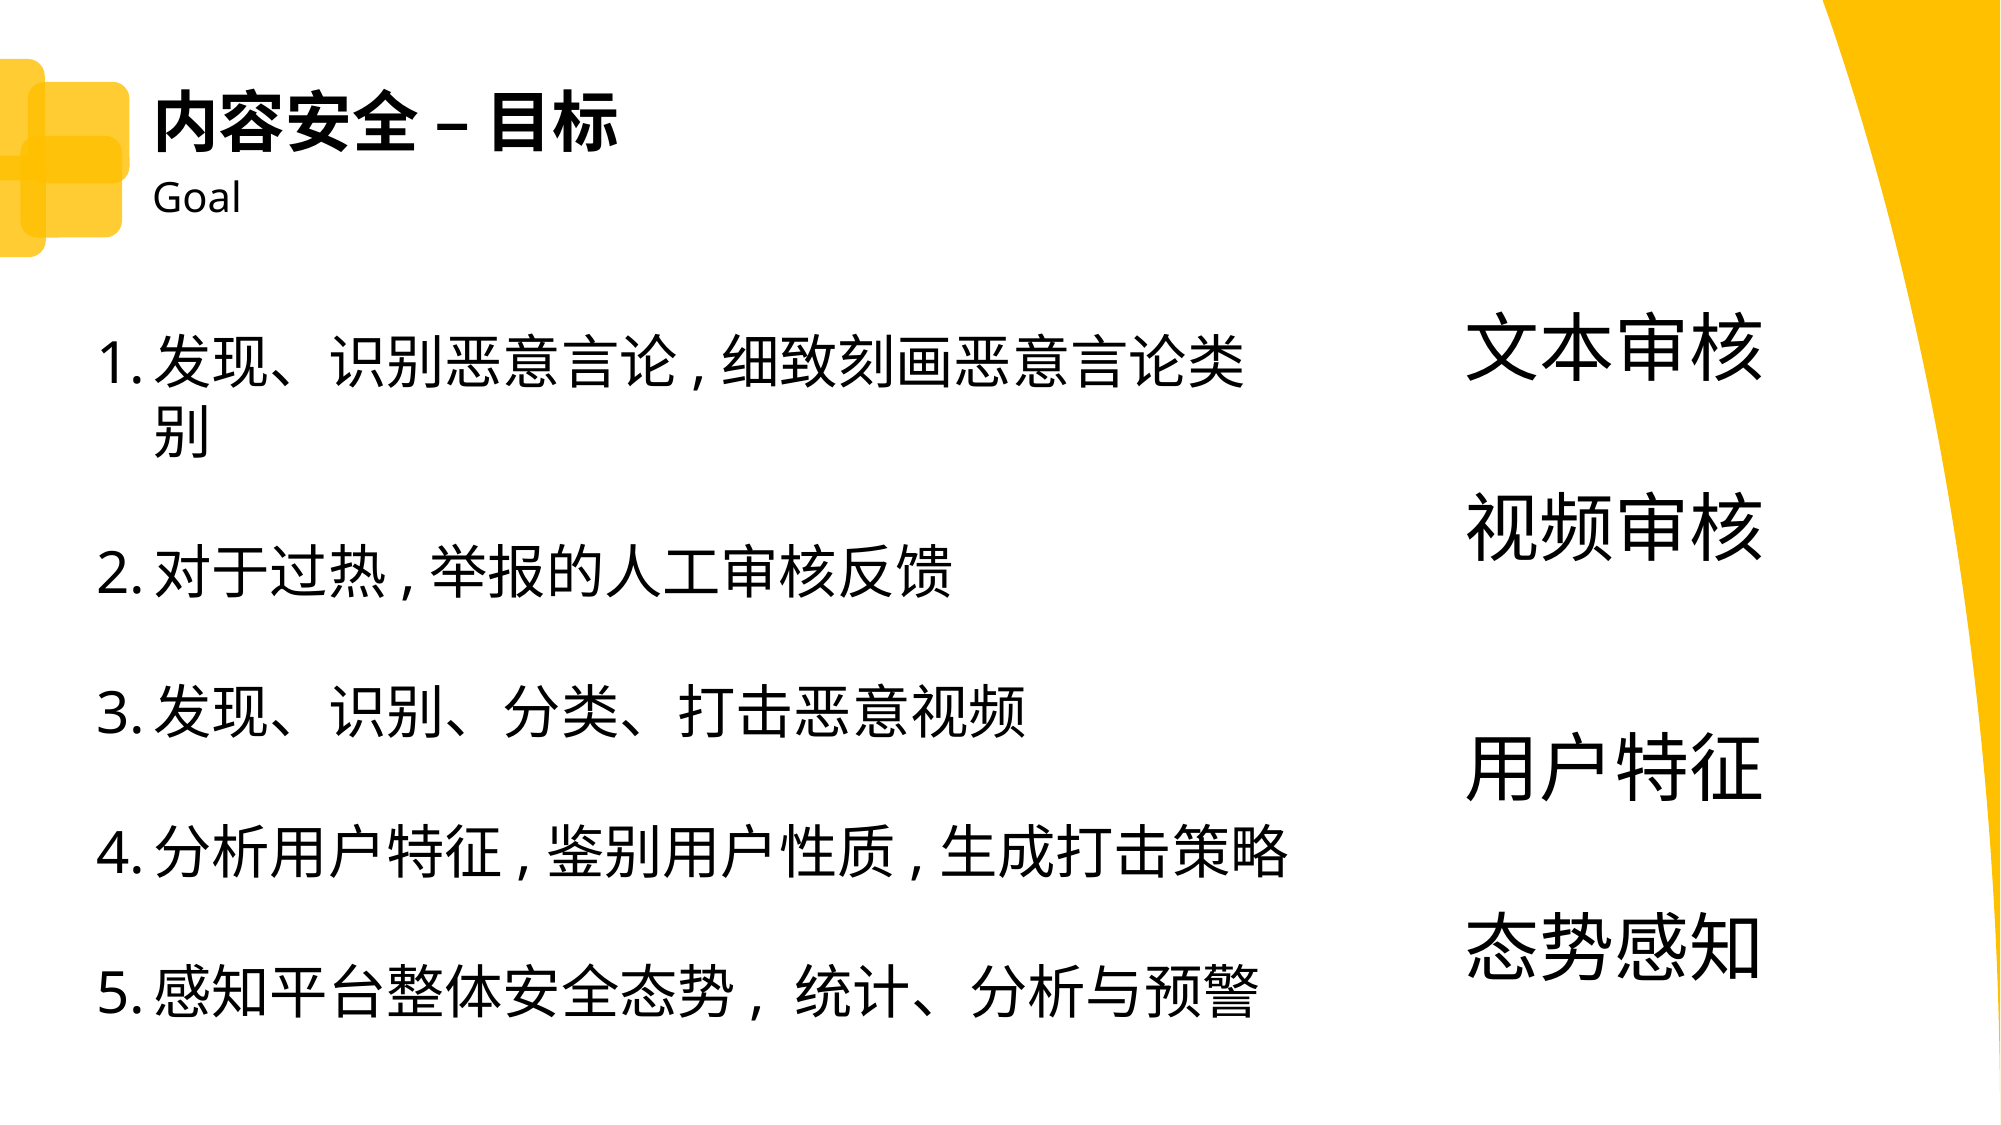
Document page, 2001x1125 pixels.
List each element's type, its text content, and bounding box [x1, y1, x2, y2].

list 内容安全 – 目标 [137, 81, 719, 170]
list Goal [137, 169, 625, 231]
text_box 文本审核 视频审核 用户特征 态势感知 [1449, 252, 1780, 998]
text_box 发现、识别恶意言论,细致刻画恶意言论类别 对于过热,举报的人工审核反馈 发现、识别、分类、打击恶意视频 分析用户特征,鉴别用户性质,生成打击策略 感知平台整体安全态势, 统计、分析与预警 [82, 317, 1313, 1033]
